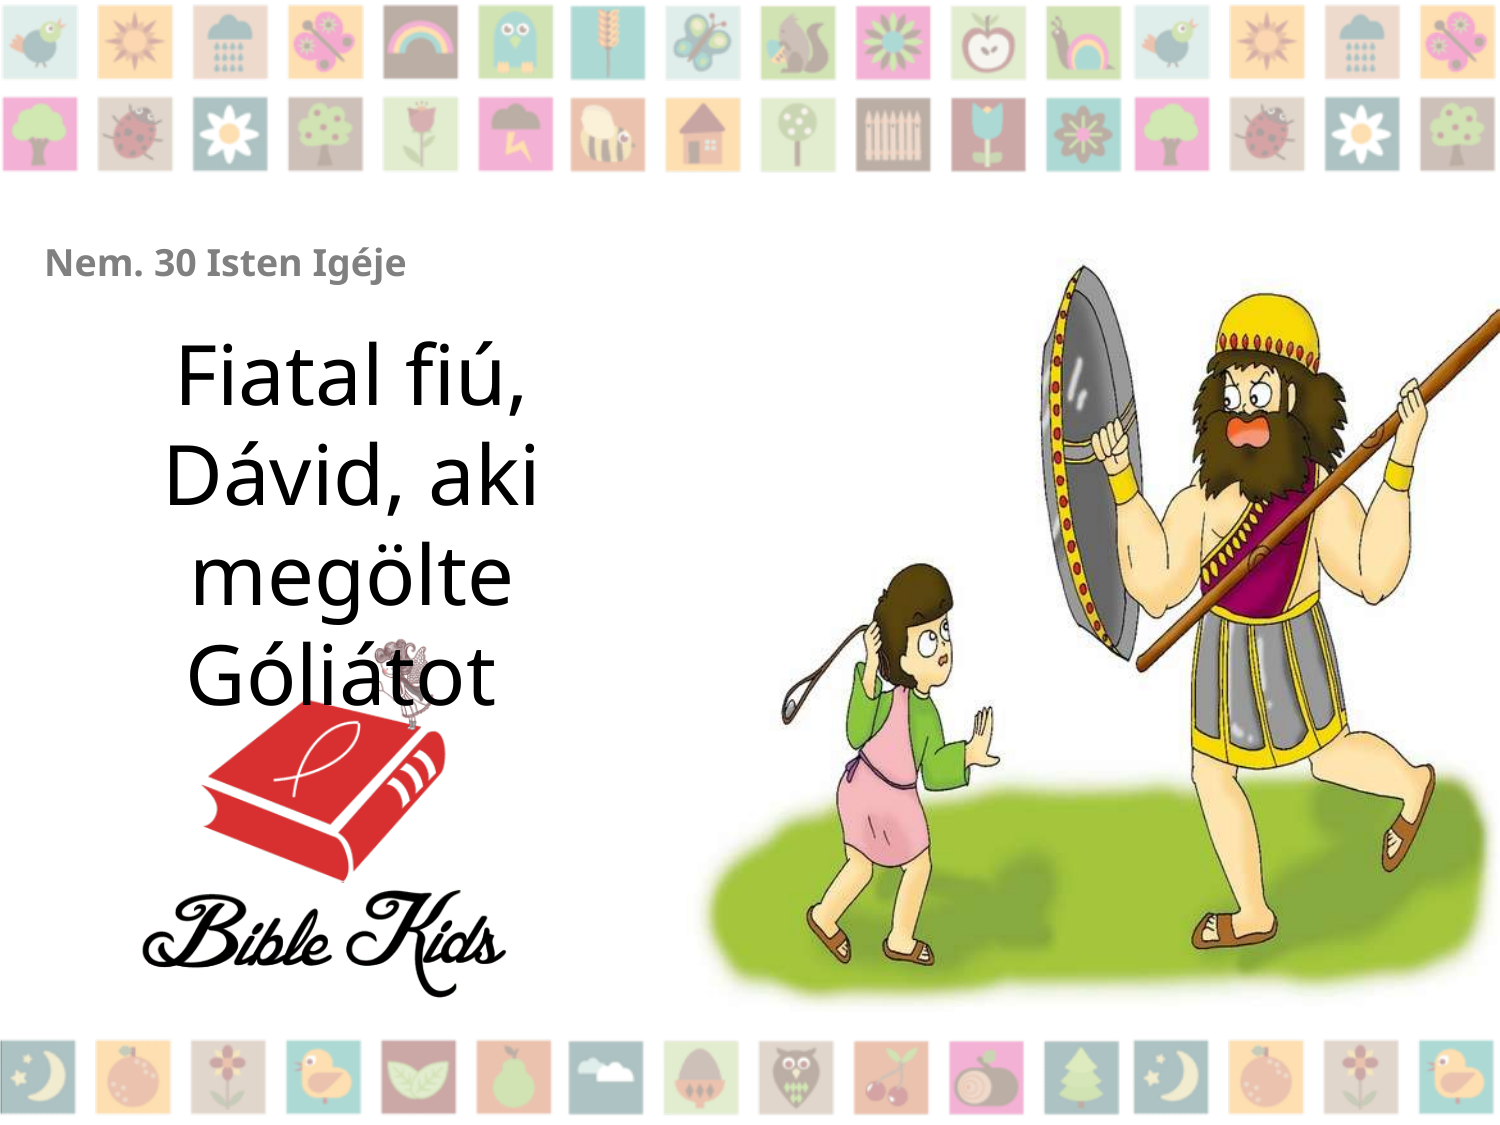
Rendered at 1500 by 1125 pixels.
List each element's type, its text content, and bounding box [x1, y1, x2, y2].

picture [666, 196, 1500, 1013]
text_box Nem. 30 Isten Igéje [29, 231, 526, 292]
text_box Fiatal fiú, Dávid, aki megölte Góliátot [29, 314, 661, 830]
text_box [0, 3, 1500, 181]
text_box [0, 1028, 1500, 1118]
picture [117, 600, 544, 1027]
